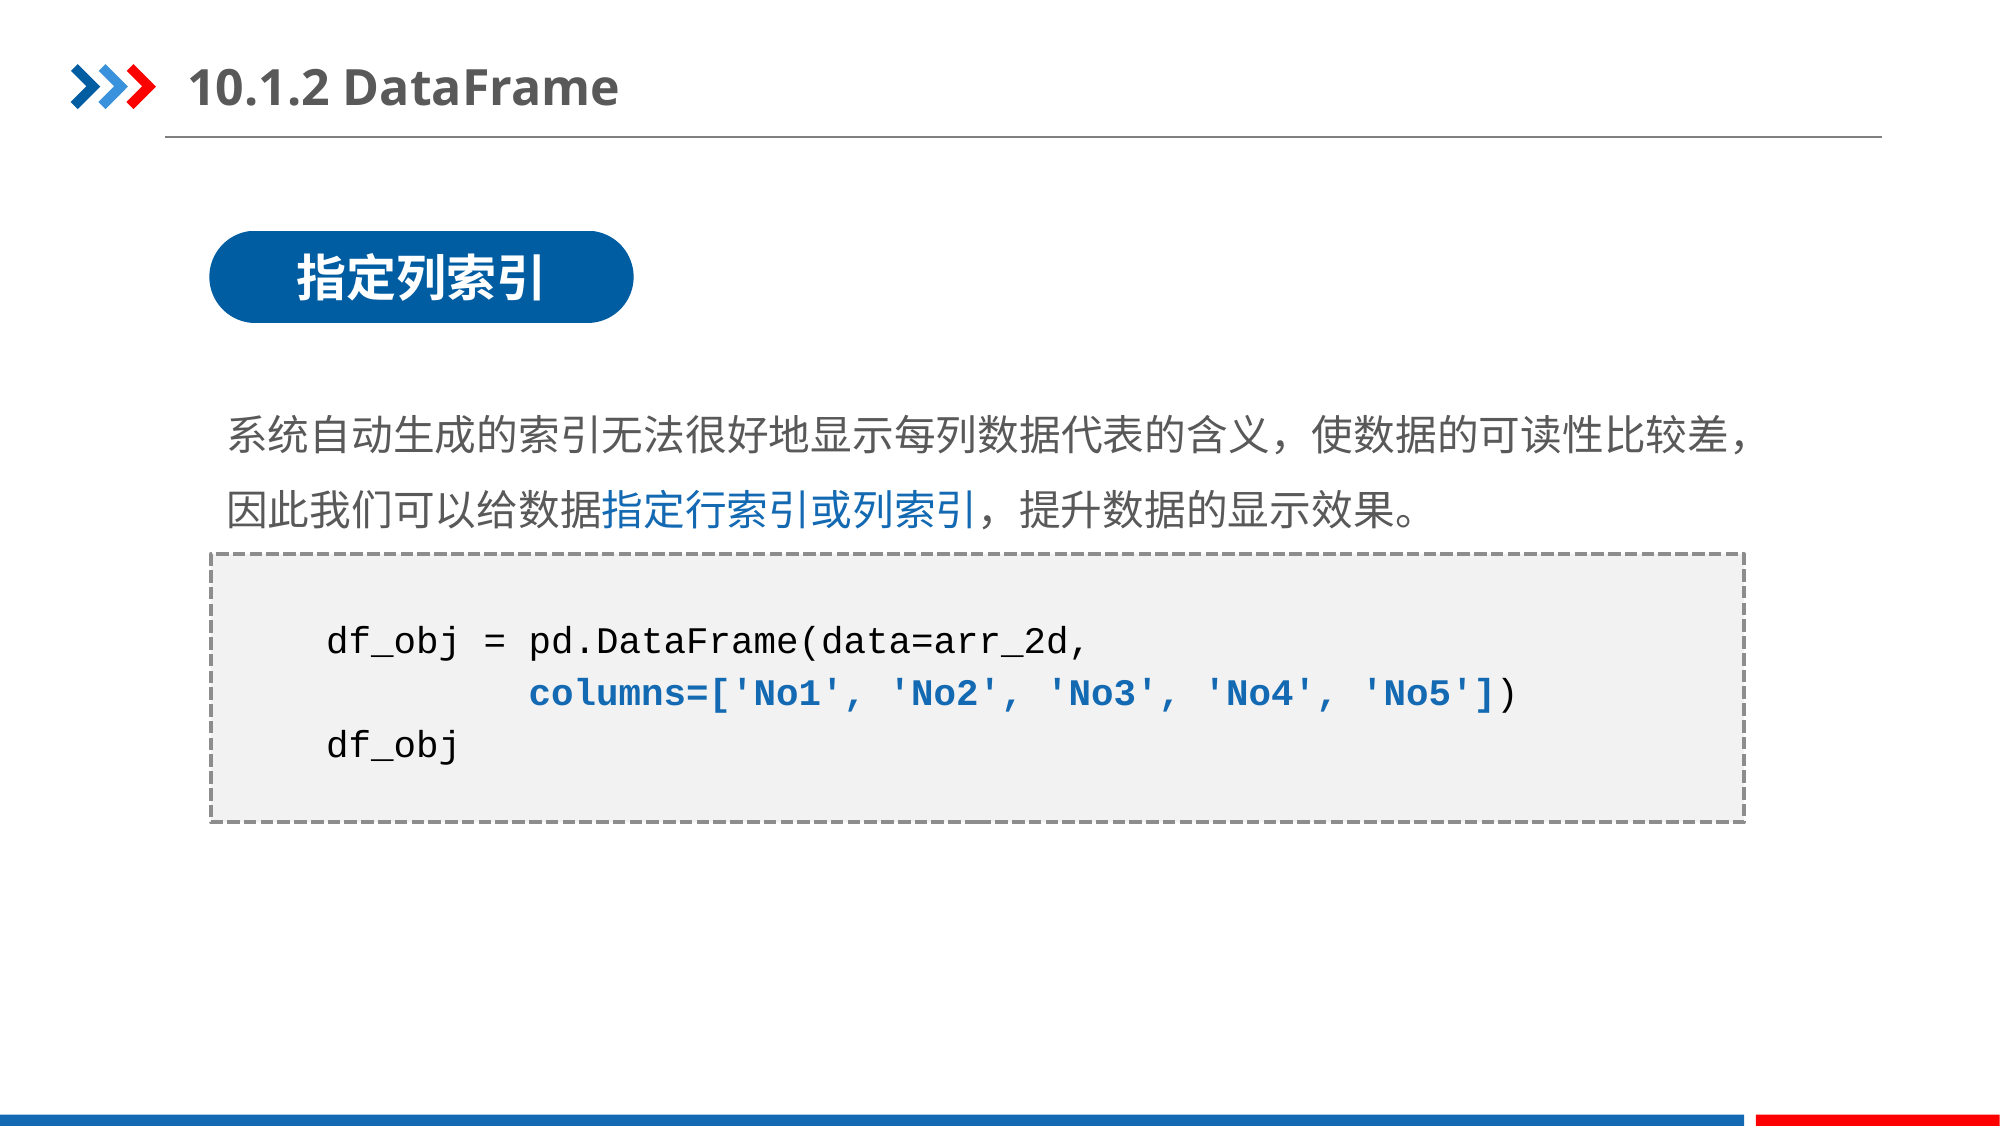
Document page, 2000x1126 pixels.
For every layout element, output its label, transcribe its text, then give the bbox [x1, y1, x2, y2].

text_box [209, 552, 1746, 824]
text_box 指定列索引 [207, 228, 636, 326]
text_box df_obj = pd.DataFrame(data=arr_2d, columns=['No1', 'No2', 'No3', 'No4', 'No5']) df_obj [267, 602, 1678, 773]
text_box 10.1.2 DataFrame [187, 43, 870, 127]
text_box 系统自动生成的索引无法很好地显示每列数据代表的含义，使数据的可读性比较差，因此我们可以给数据指定行索引或列索引，提升数据的显示效果。 [211, 376, 1780, 541]
